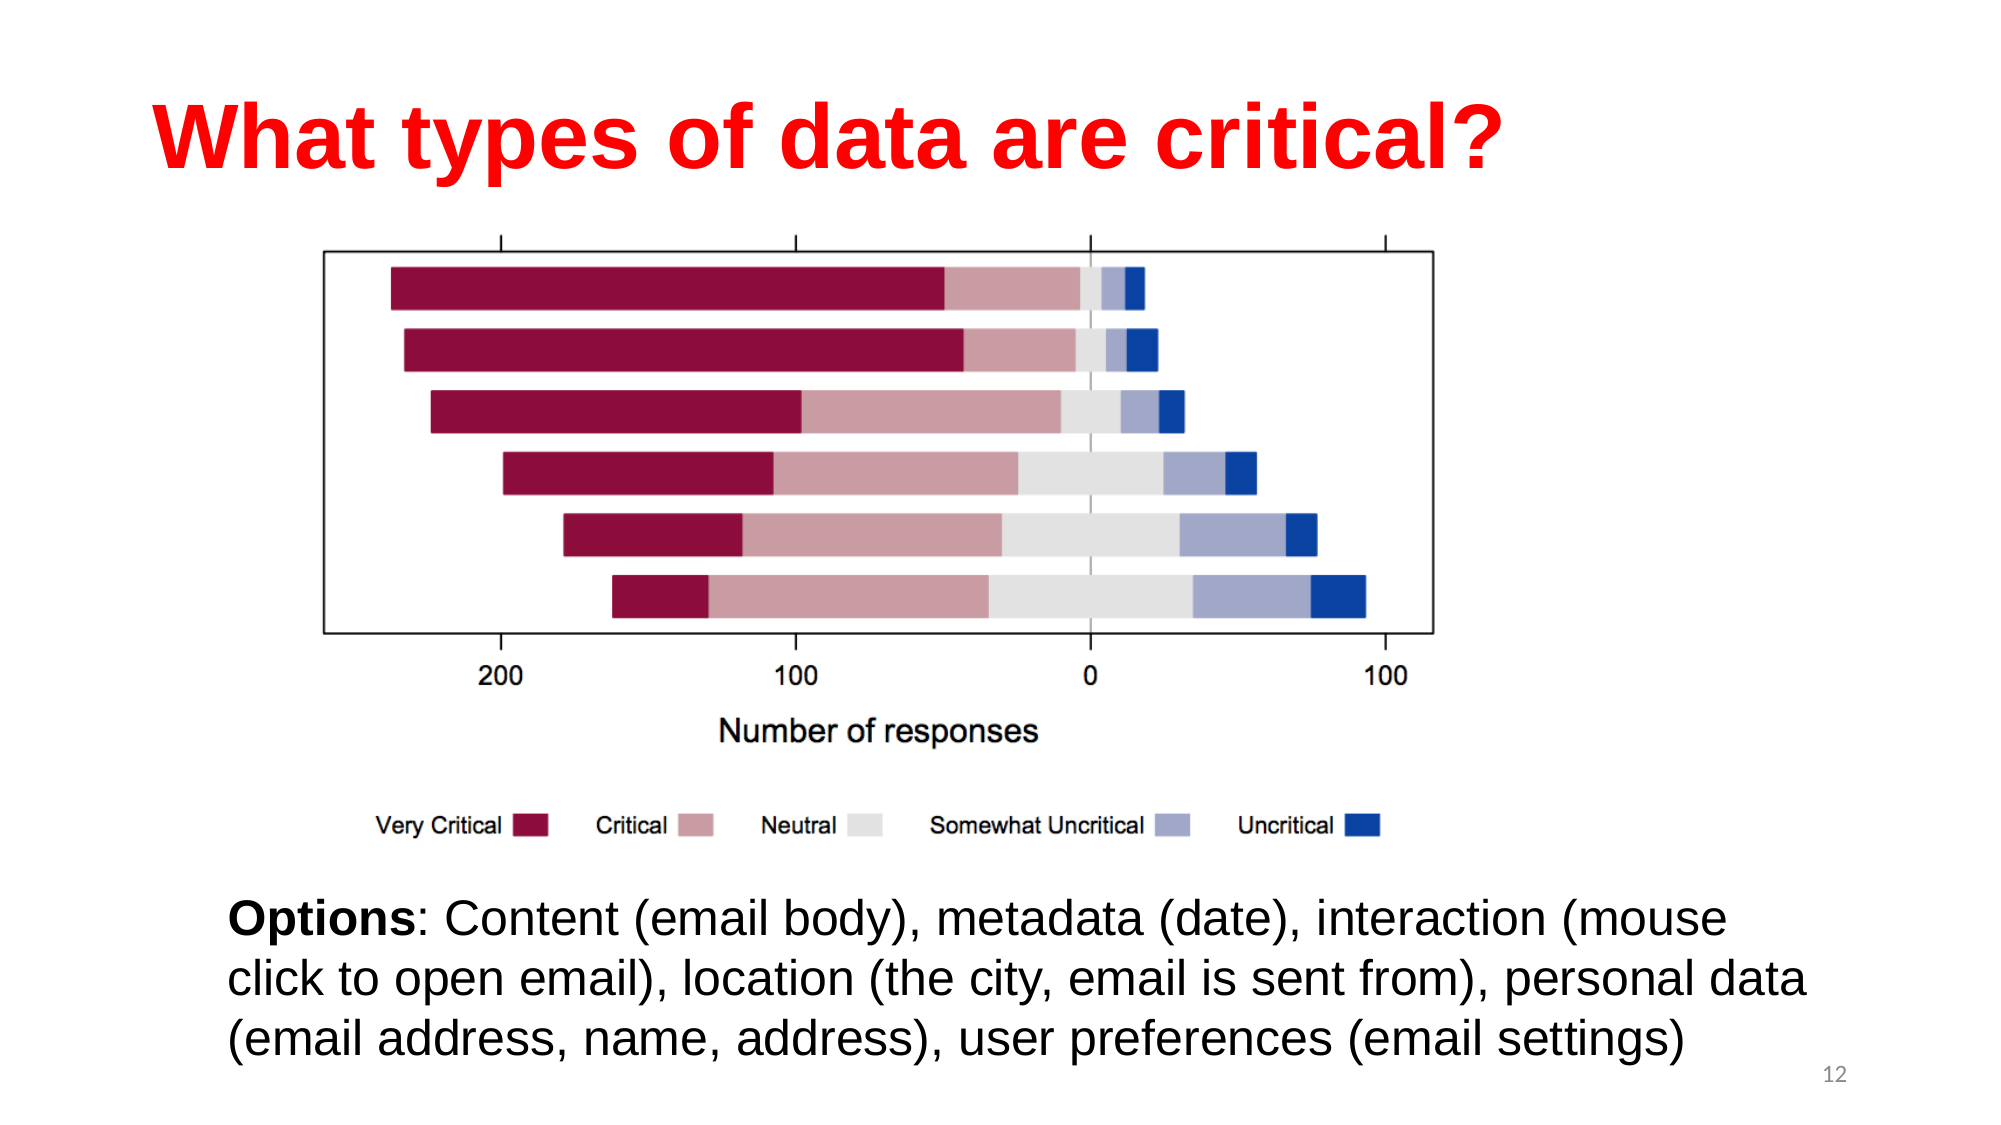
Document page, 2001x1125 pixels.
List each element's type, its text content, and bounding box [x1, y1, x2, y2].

picture [315, 230, 1450, 850]
slide_number 12 [1412, 1042, 1863, 1103]
title What types of data are critical? [137, 30, 1863, 248]
text_box Options: Content (email body), metadata (date), interaction (mouse click to open email), location (the city, email is sent from), personal data (email address, name, address), user preferences (email settings) [212, 877, 1841, 1073]
